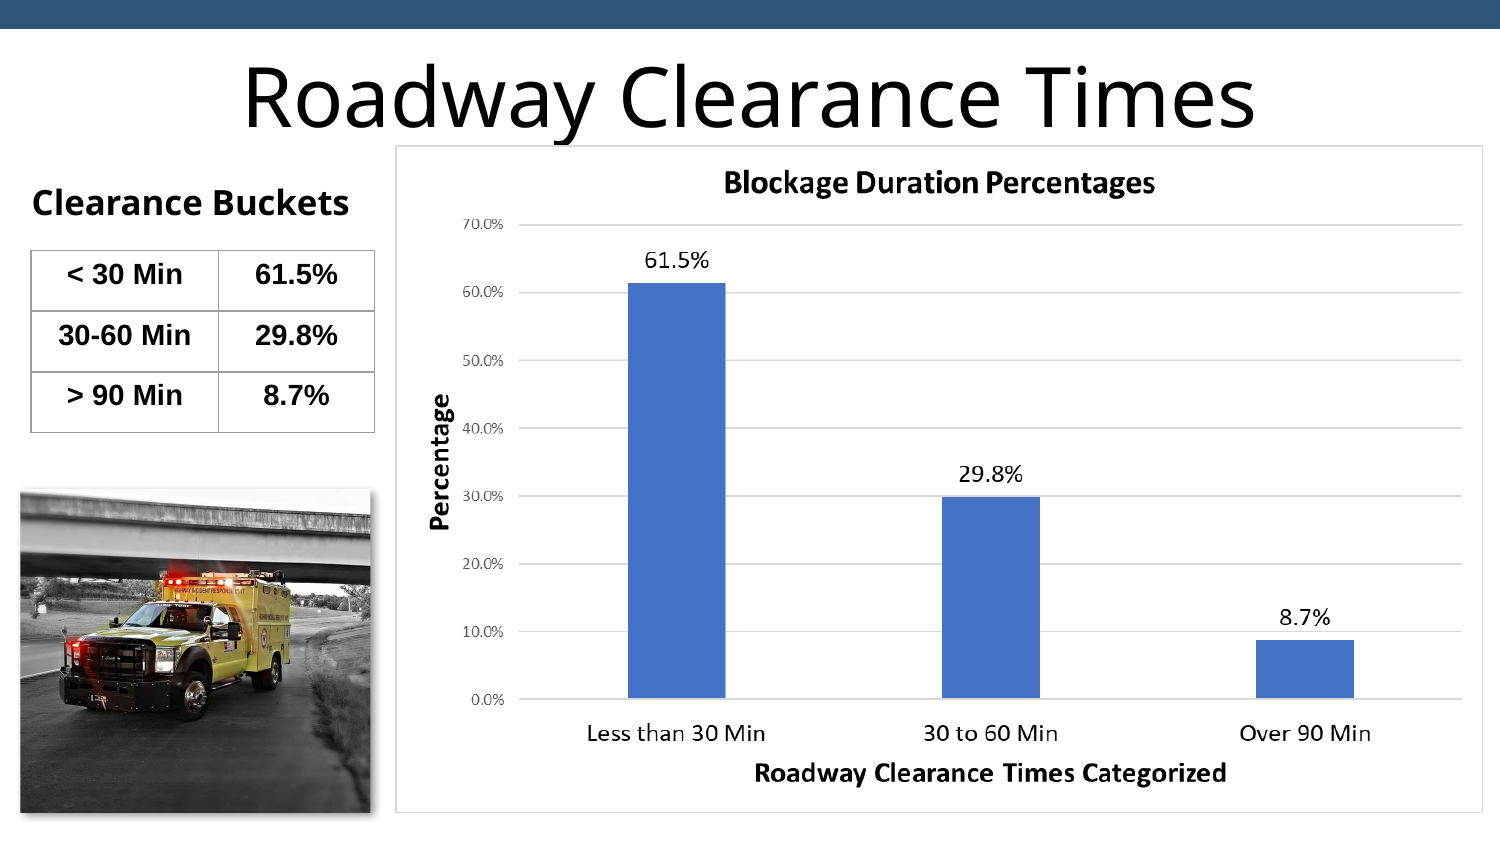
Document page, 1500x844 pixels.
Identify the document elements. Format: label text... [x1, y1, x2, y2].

table_cell 30-60 Min [32, 312, 218, 371]
text_box Clearance Buckets [16, 178, 389, 232]
picture [0, 0, 1500, 29]
table_cell > 90 Min [32, 373, 218, 432]
table_cell 29.8% [219, 312, 374, 371]
table_header < 30 Min [32, 251, 218, 310]
text_box Roadway Clearance Times [206, 47, 1294, 141]
picture [395, 145, 1483, 813]
picture [20, 488, 371, 813]
table_cell 8.7% [219, 373, 374, 432]
table_header 61.5% [219, 251, 374, 310]
